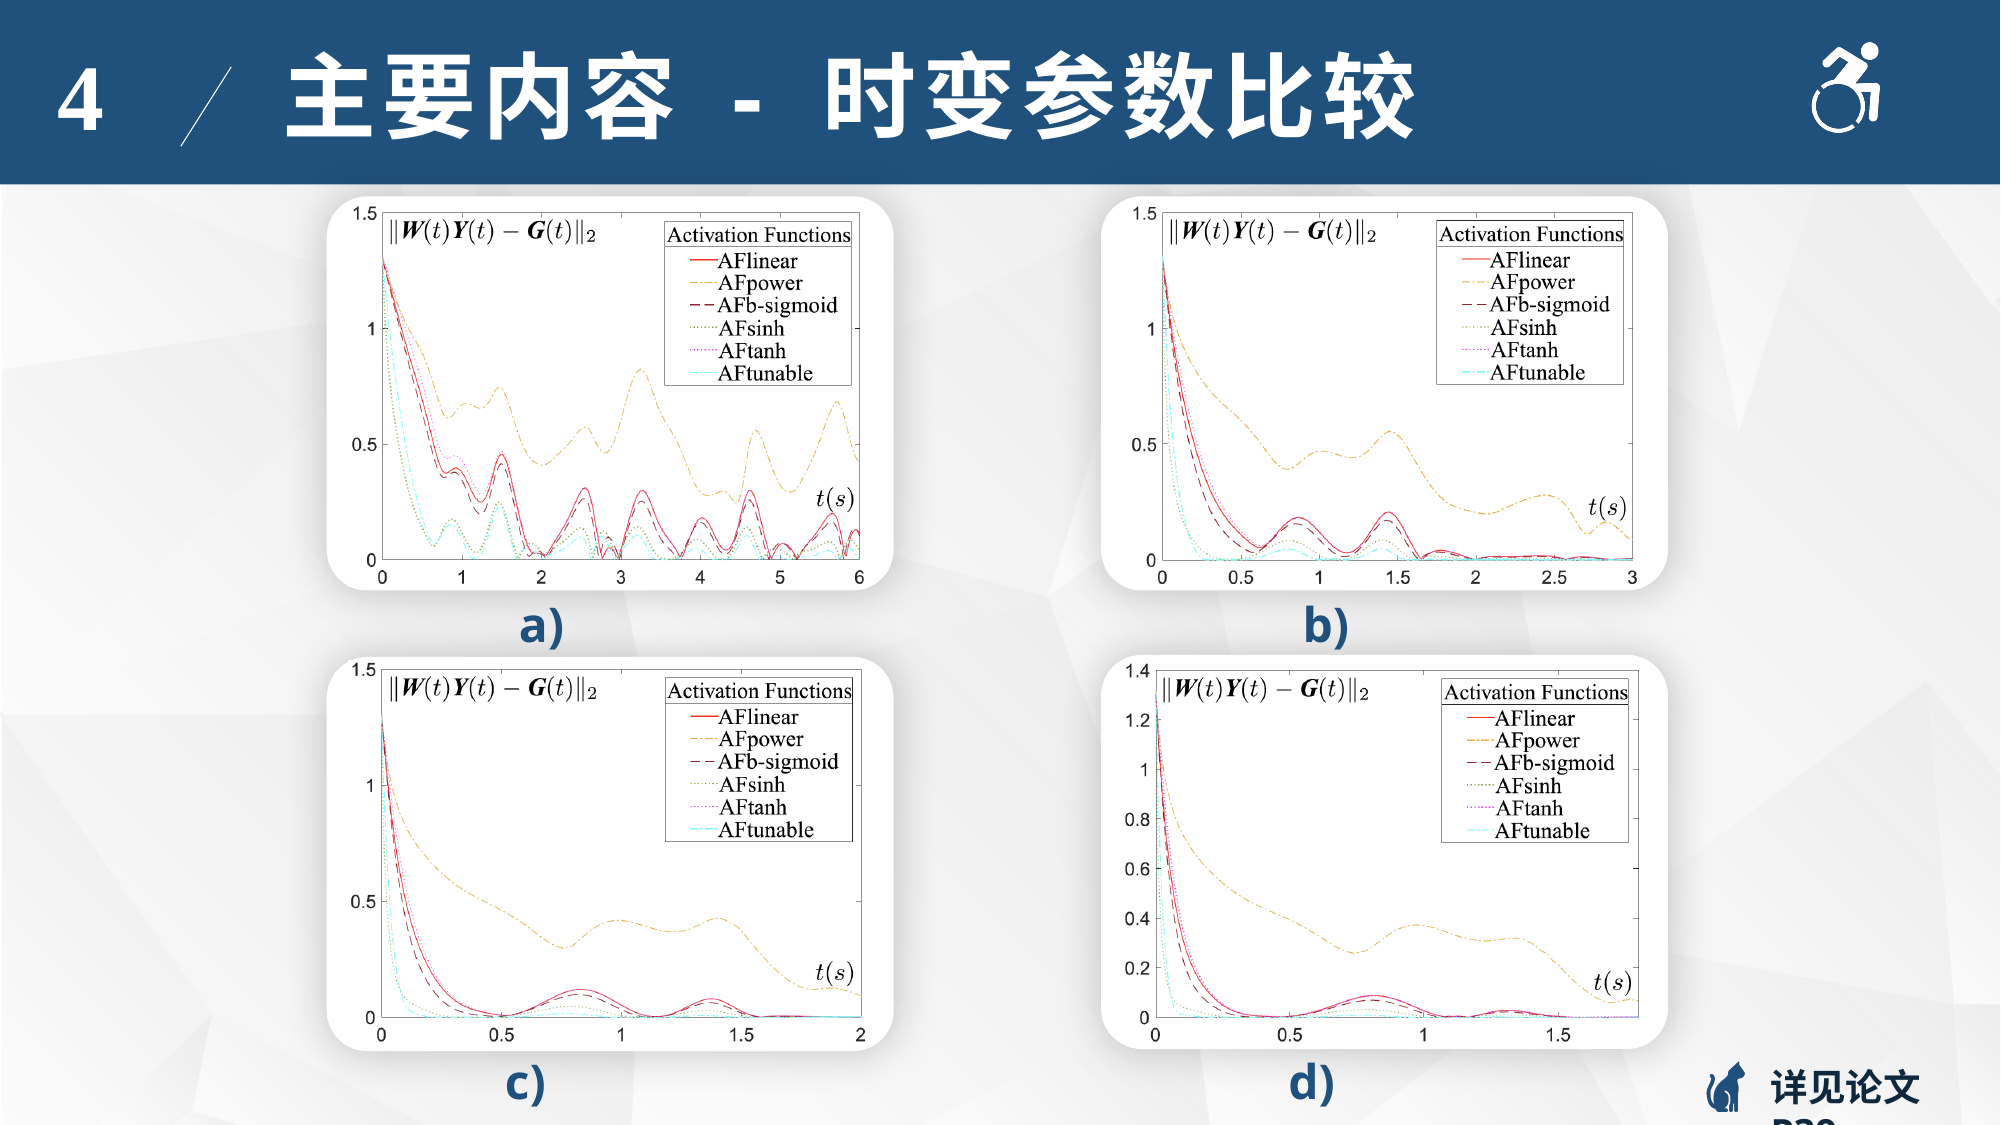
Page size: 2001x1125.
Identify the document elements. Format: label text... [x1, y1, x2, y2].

text_box [325, 195, 895, 592]
text_box [1099, 653, 1670, 1051]
text_box [1099, 195, 1670, 592]
picture [1792, 33, 1900, 141]
text_box [325, 655, 895, 1053]
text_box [1696, 1056, 1997, 1118]
picture [0, 0, 2001, 1125]
list 4 [43, 42, 185, 142]
